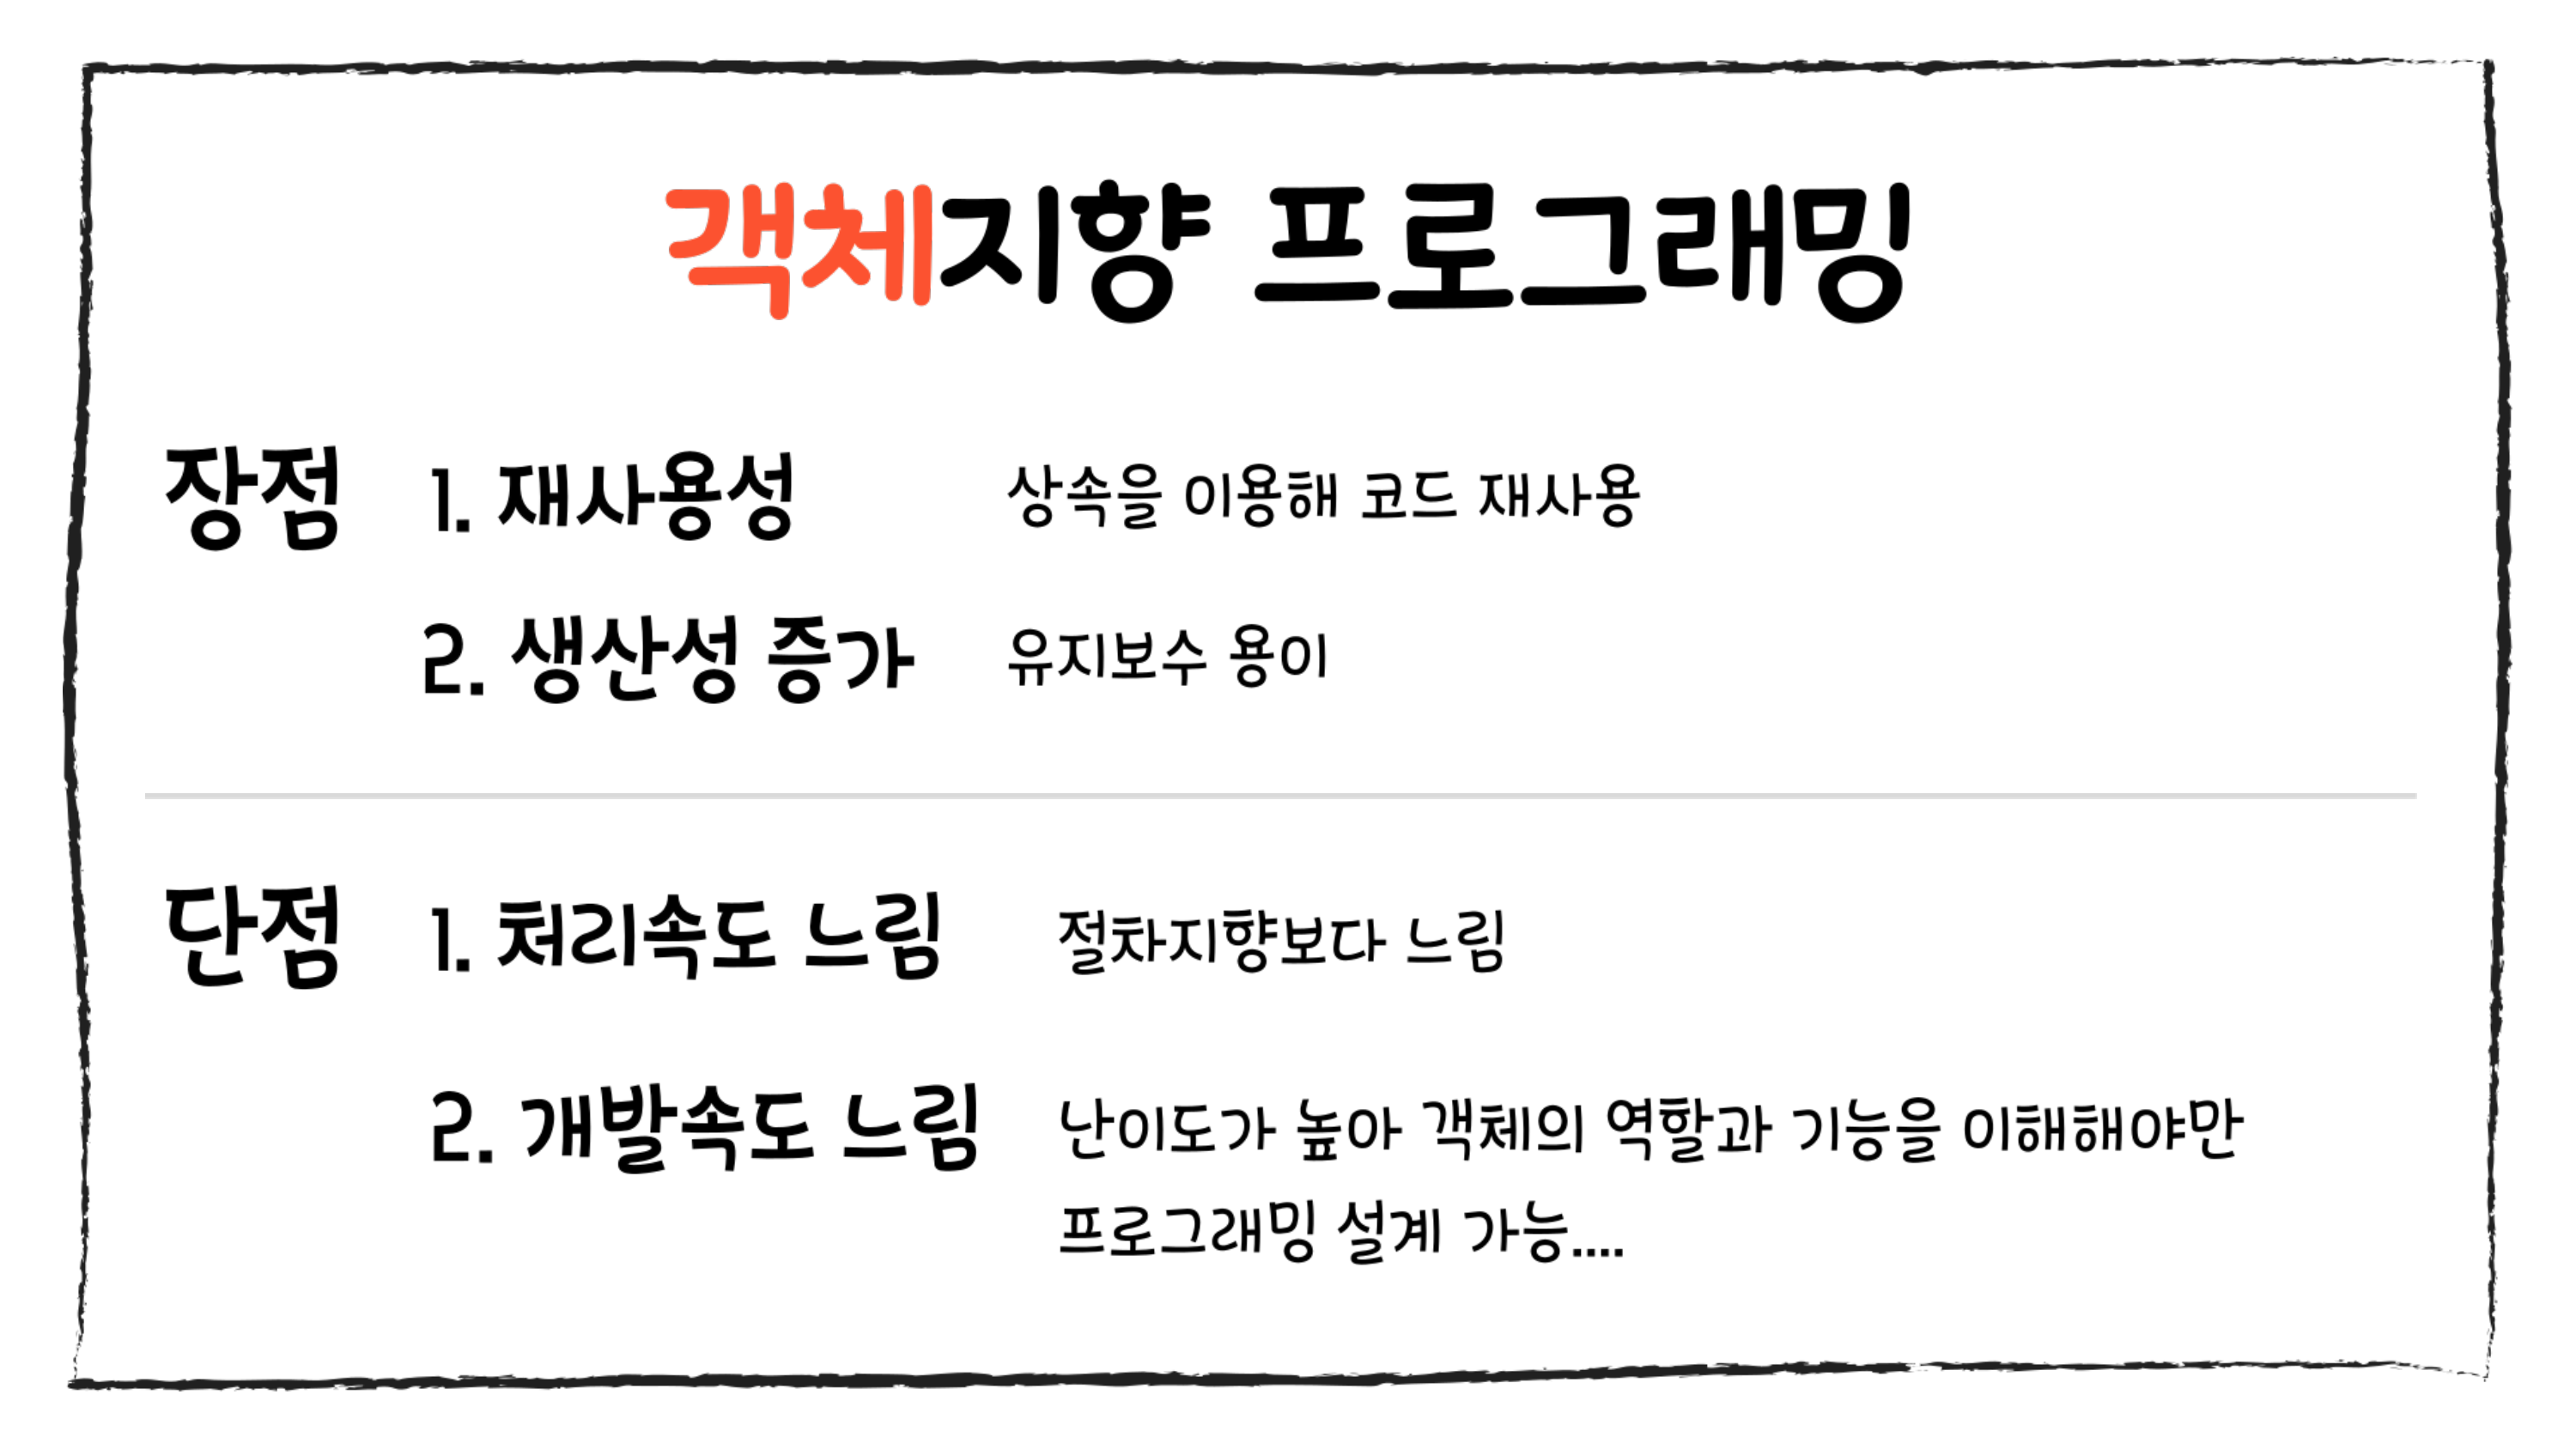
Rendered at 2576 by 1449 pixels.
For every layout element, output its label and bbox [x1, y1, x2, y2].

picture [527, 118, 1992, 391]
picture [994, 592, 1365, 723]
picture [1045, 1065, 2286, 1299]
picture [145, 832, 400, 1043]
text_box [63, 56, 2513, 1392]
picture [994, 432, 1677, 564]
picture [414, 1038, 1031, 1221]
picture [1045, 876, 1545, 1009]
picture [414, 846, 993, 1026]
text_box [144, 793, 2418, 799]
picture [0, 393, 968, 749]
